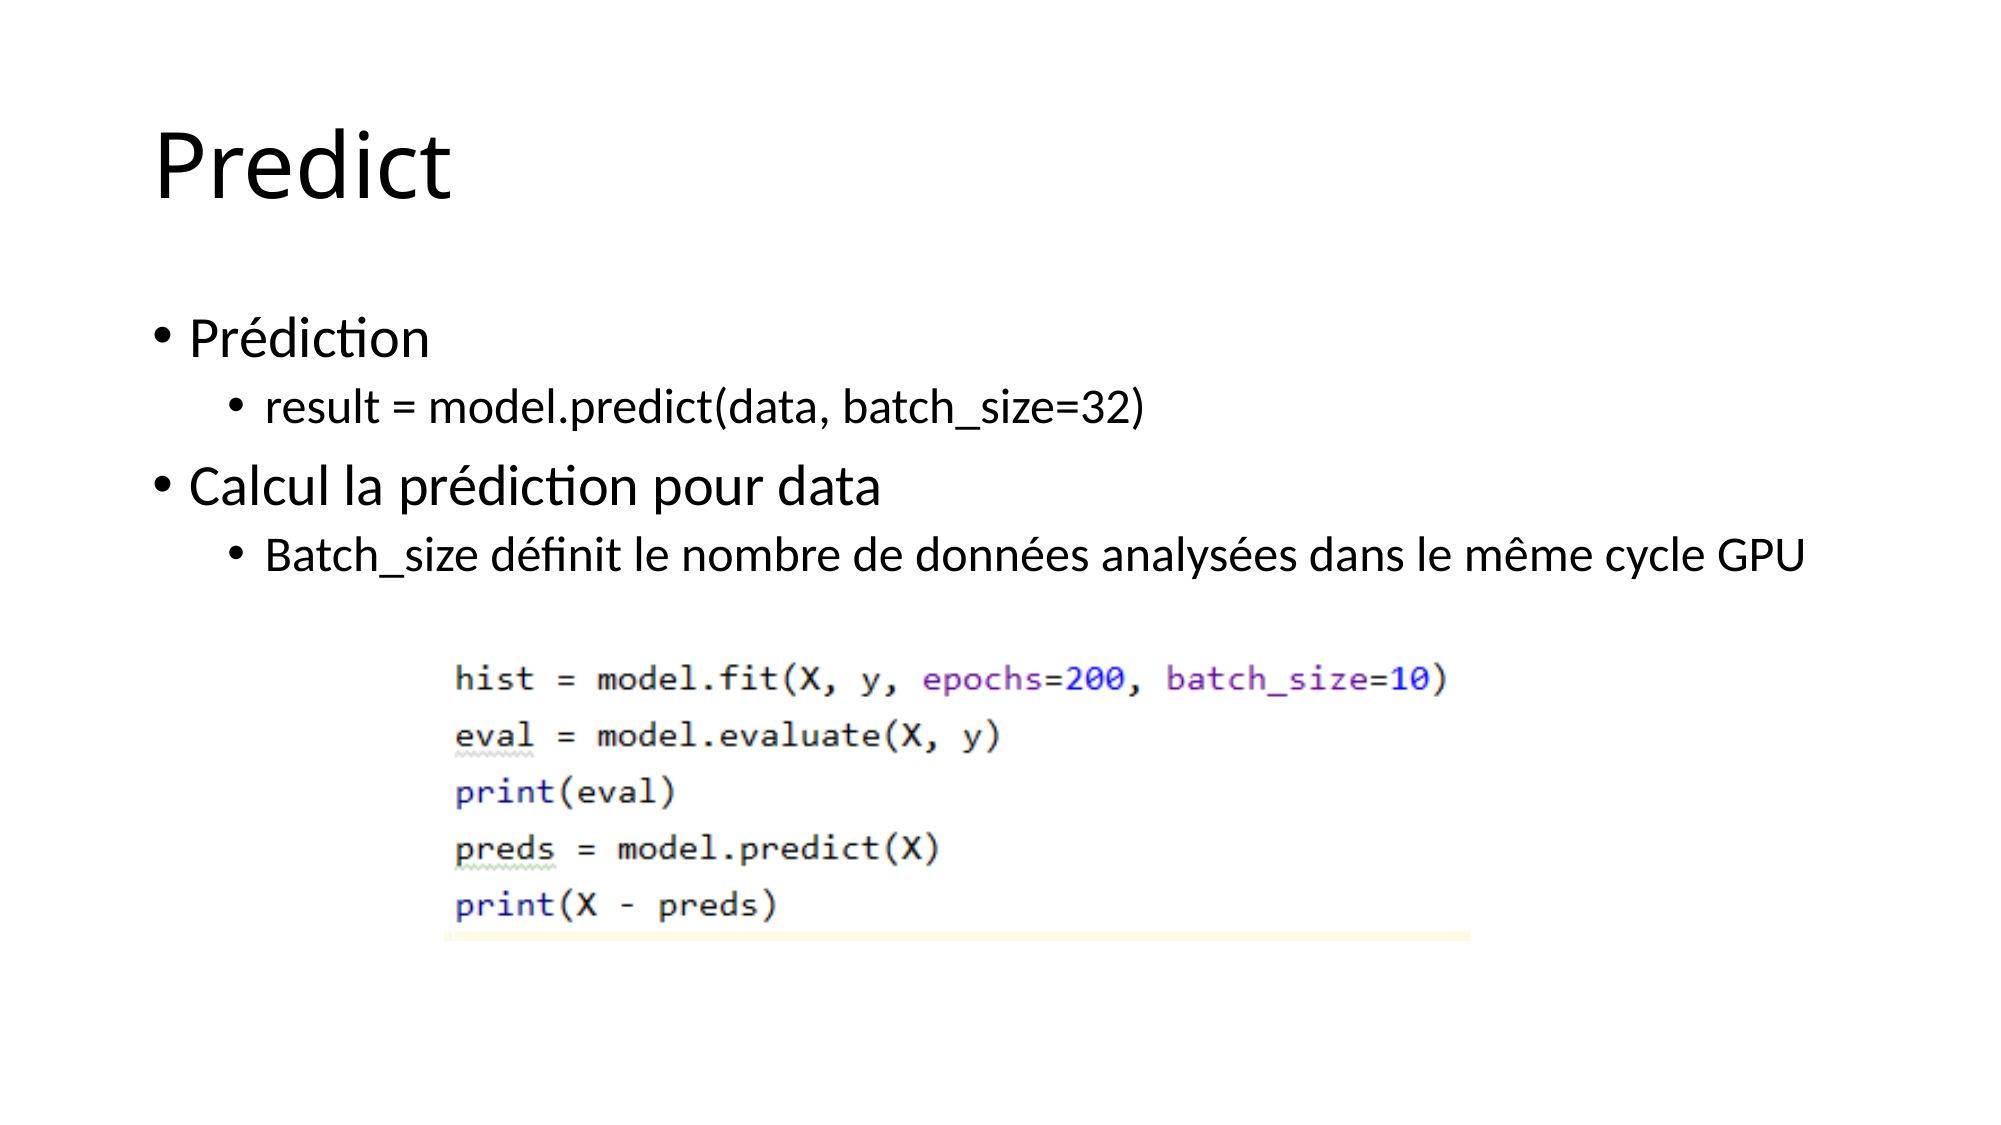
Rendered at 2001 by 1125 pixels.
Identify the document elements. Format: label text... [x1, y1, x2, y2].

list Prédiction result = model.predict(data, batch_size=32) Calcul la prédiction pour data Batch_size définit le nombre de données analysées dans le même cycle GPU [137, 299, 1863, 1014]
title Predict [137, 59, 1863, 278]
picture [444, 645, 1471, 941]
